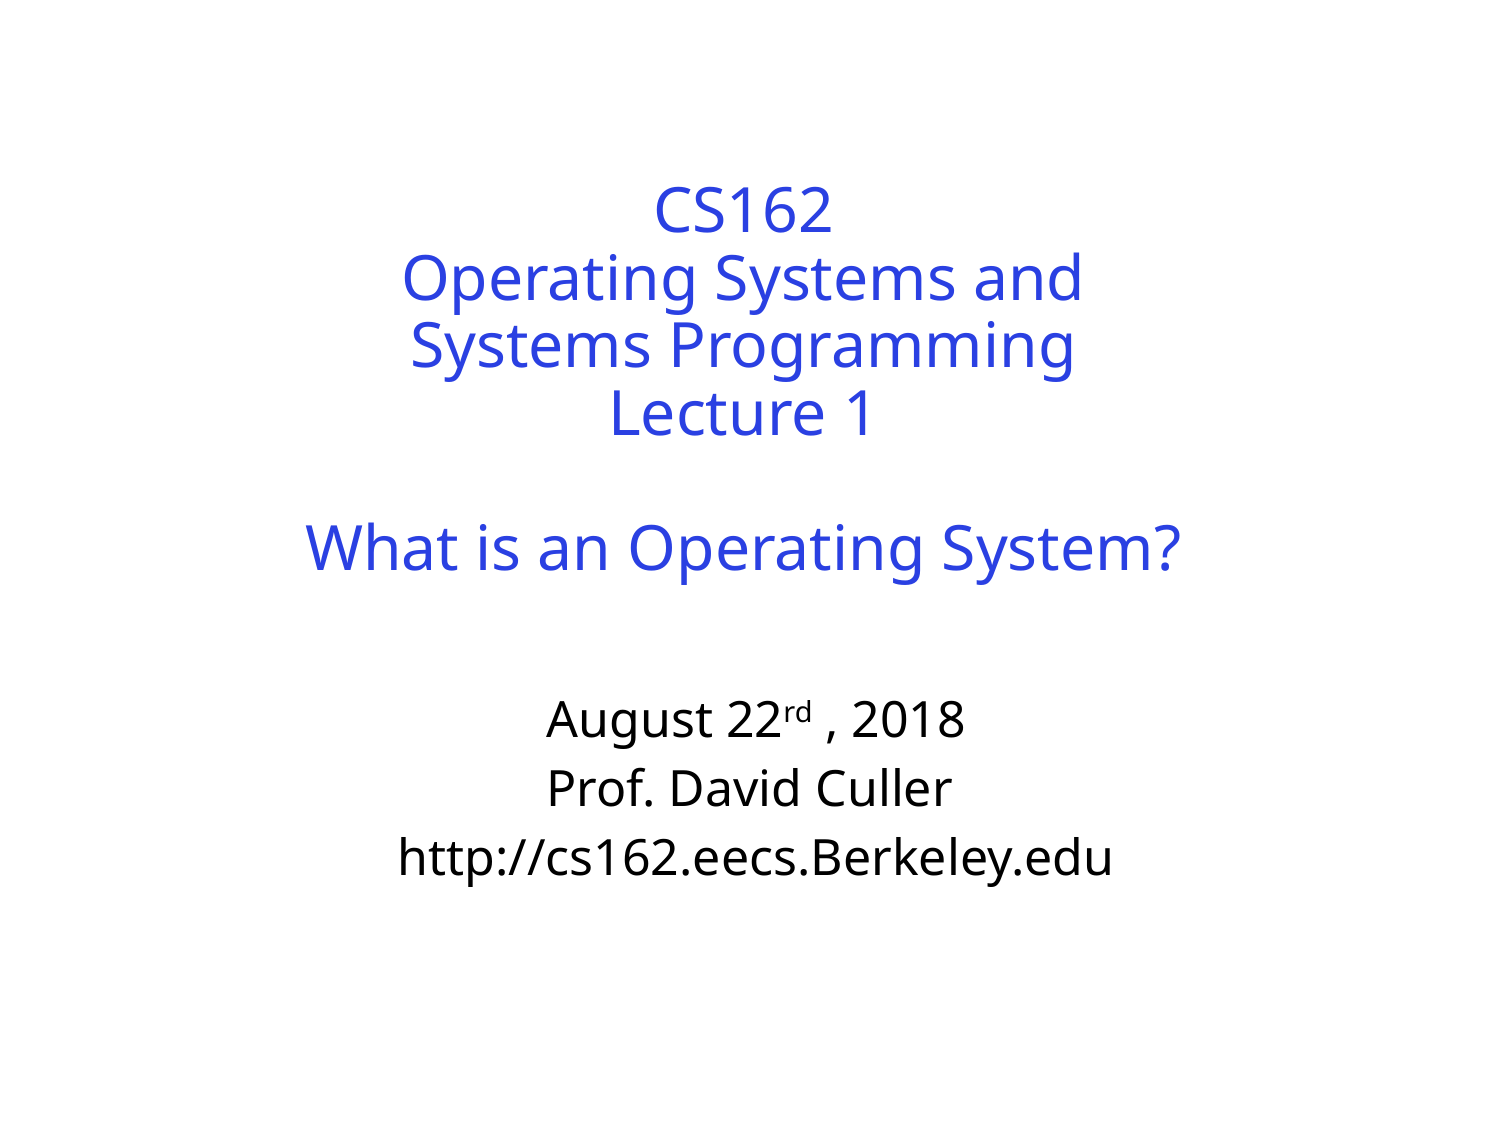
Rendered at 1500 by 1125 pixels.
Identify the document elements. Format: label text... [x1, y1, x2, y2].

subtitle August 22rd , 2018 Prof. David Culler http://cs162.eecs.Berkeley.edu [99, 687, 1413, 925]
title CS162 Operating Systems and Systems Programming Lecture 1 What is an Operating System? [99, 212, 1388, 550]
